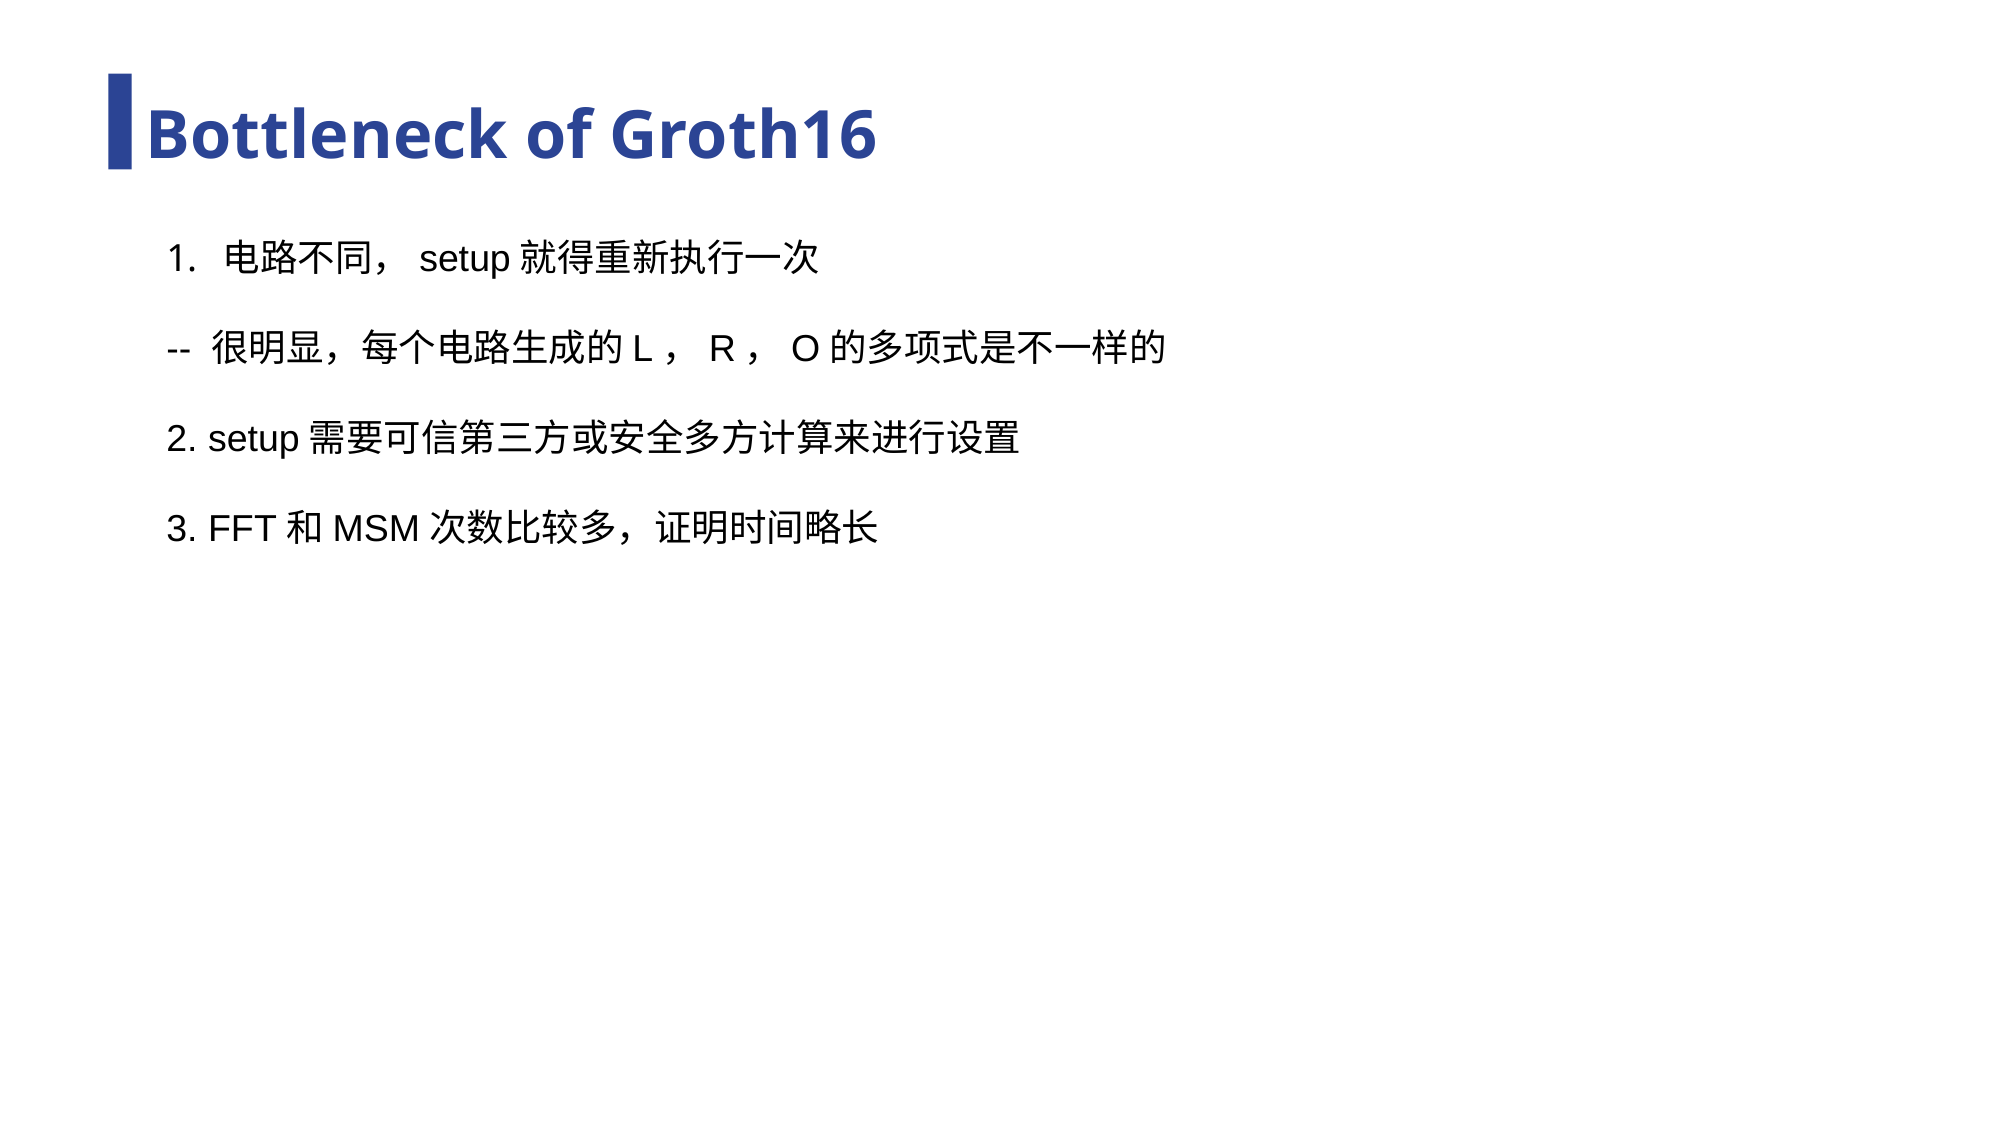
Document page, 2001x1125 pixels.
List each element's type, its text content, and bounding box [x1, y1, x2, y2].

title Bottleneck of Groth16 [130, 93, 1383, 182]
text_box 电路不同，setup就得重新执行一次 -- 很明显，每个电路生成的L，R，O的多项式是不一样的 2. setup需要可信第三方或安全多方计算来进行设置 3. FFT和MSM次数比较多，证明时间略长 [151, 226, 1521, 557]
